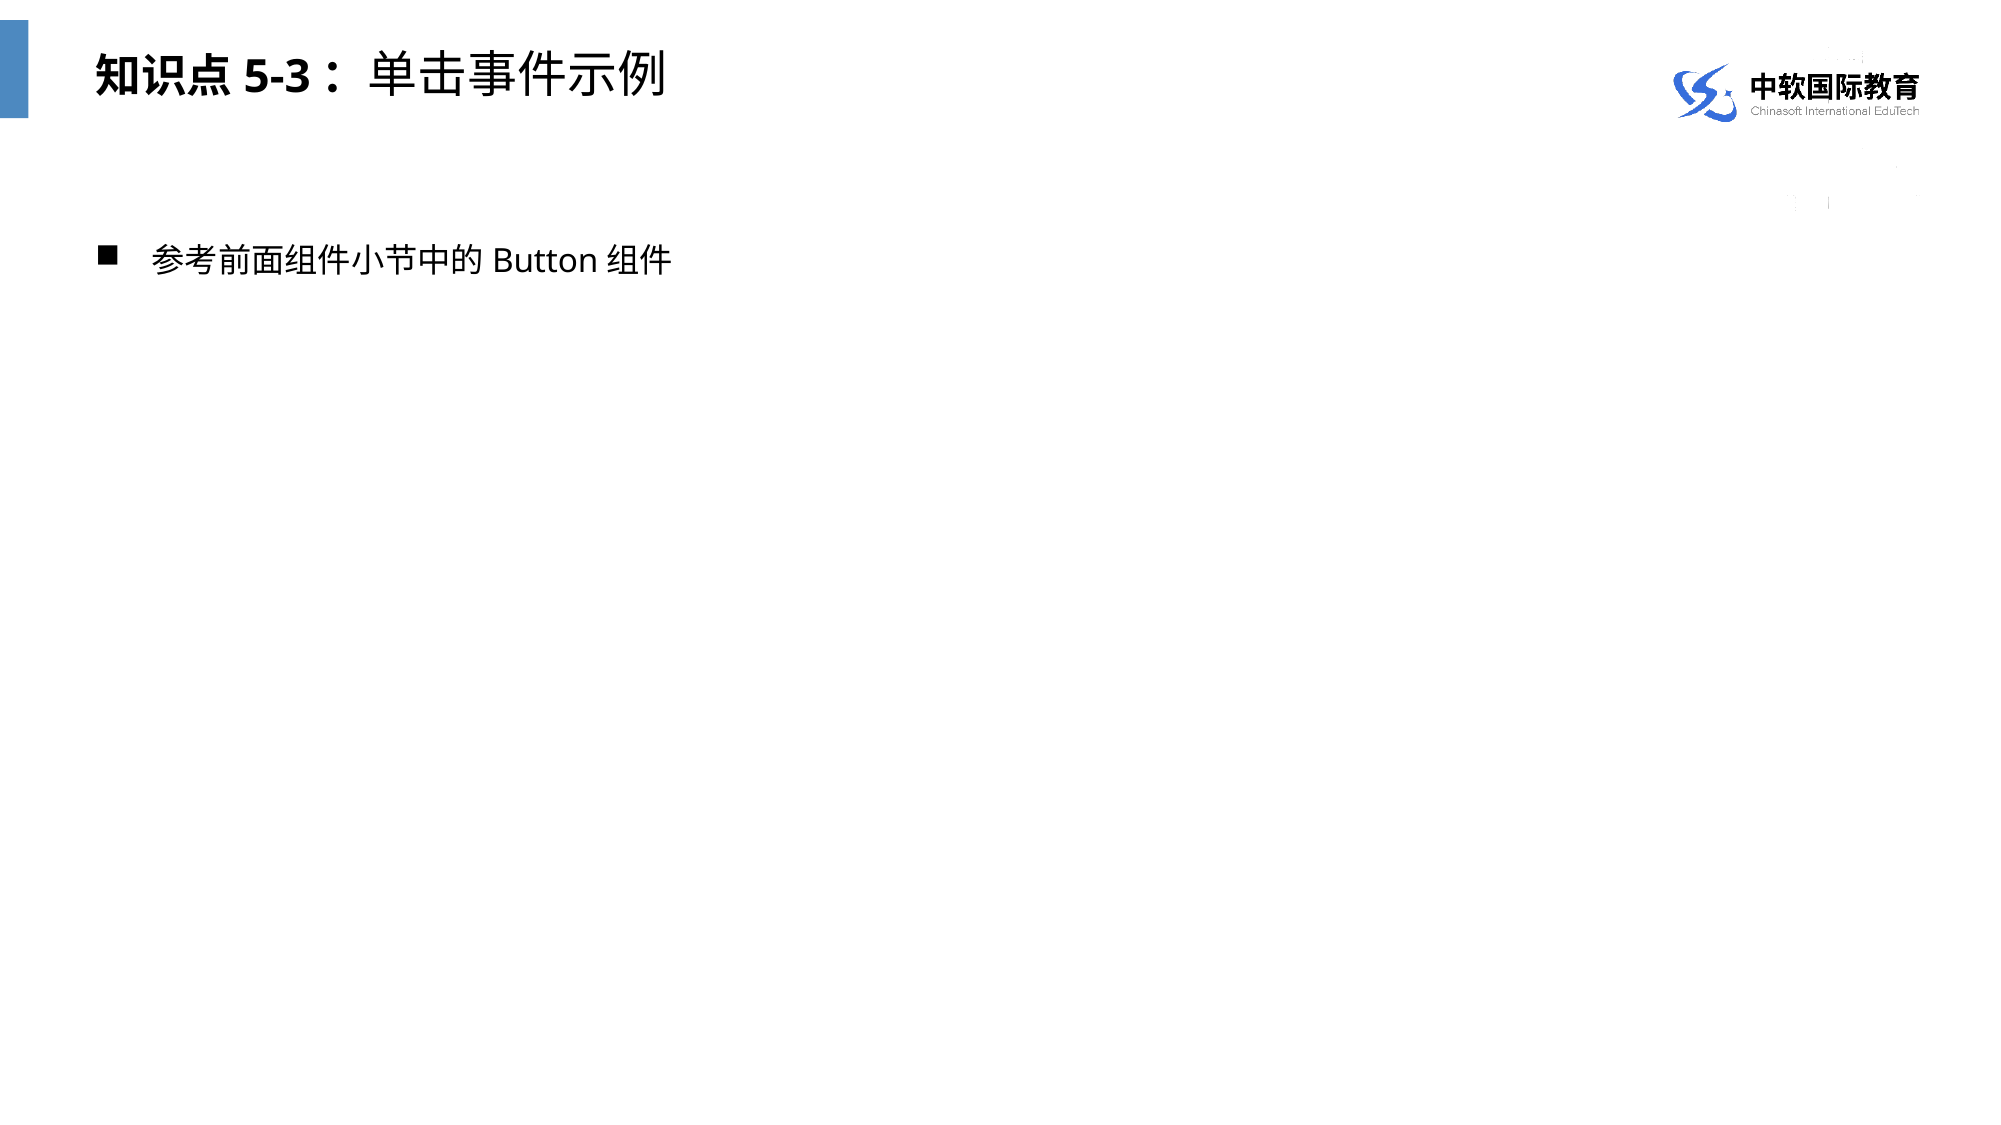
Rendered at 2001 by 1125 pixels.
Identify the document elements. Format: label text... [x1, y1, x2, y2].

text_box 知识点5-3：单击事件示例 [80, 34, 1145, 110]
picture [1611, 26, 1981, 230]
text_box 参考前面组件小节中的Button组件 [80, 212, 1869, 287]
